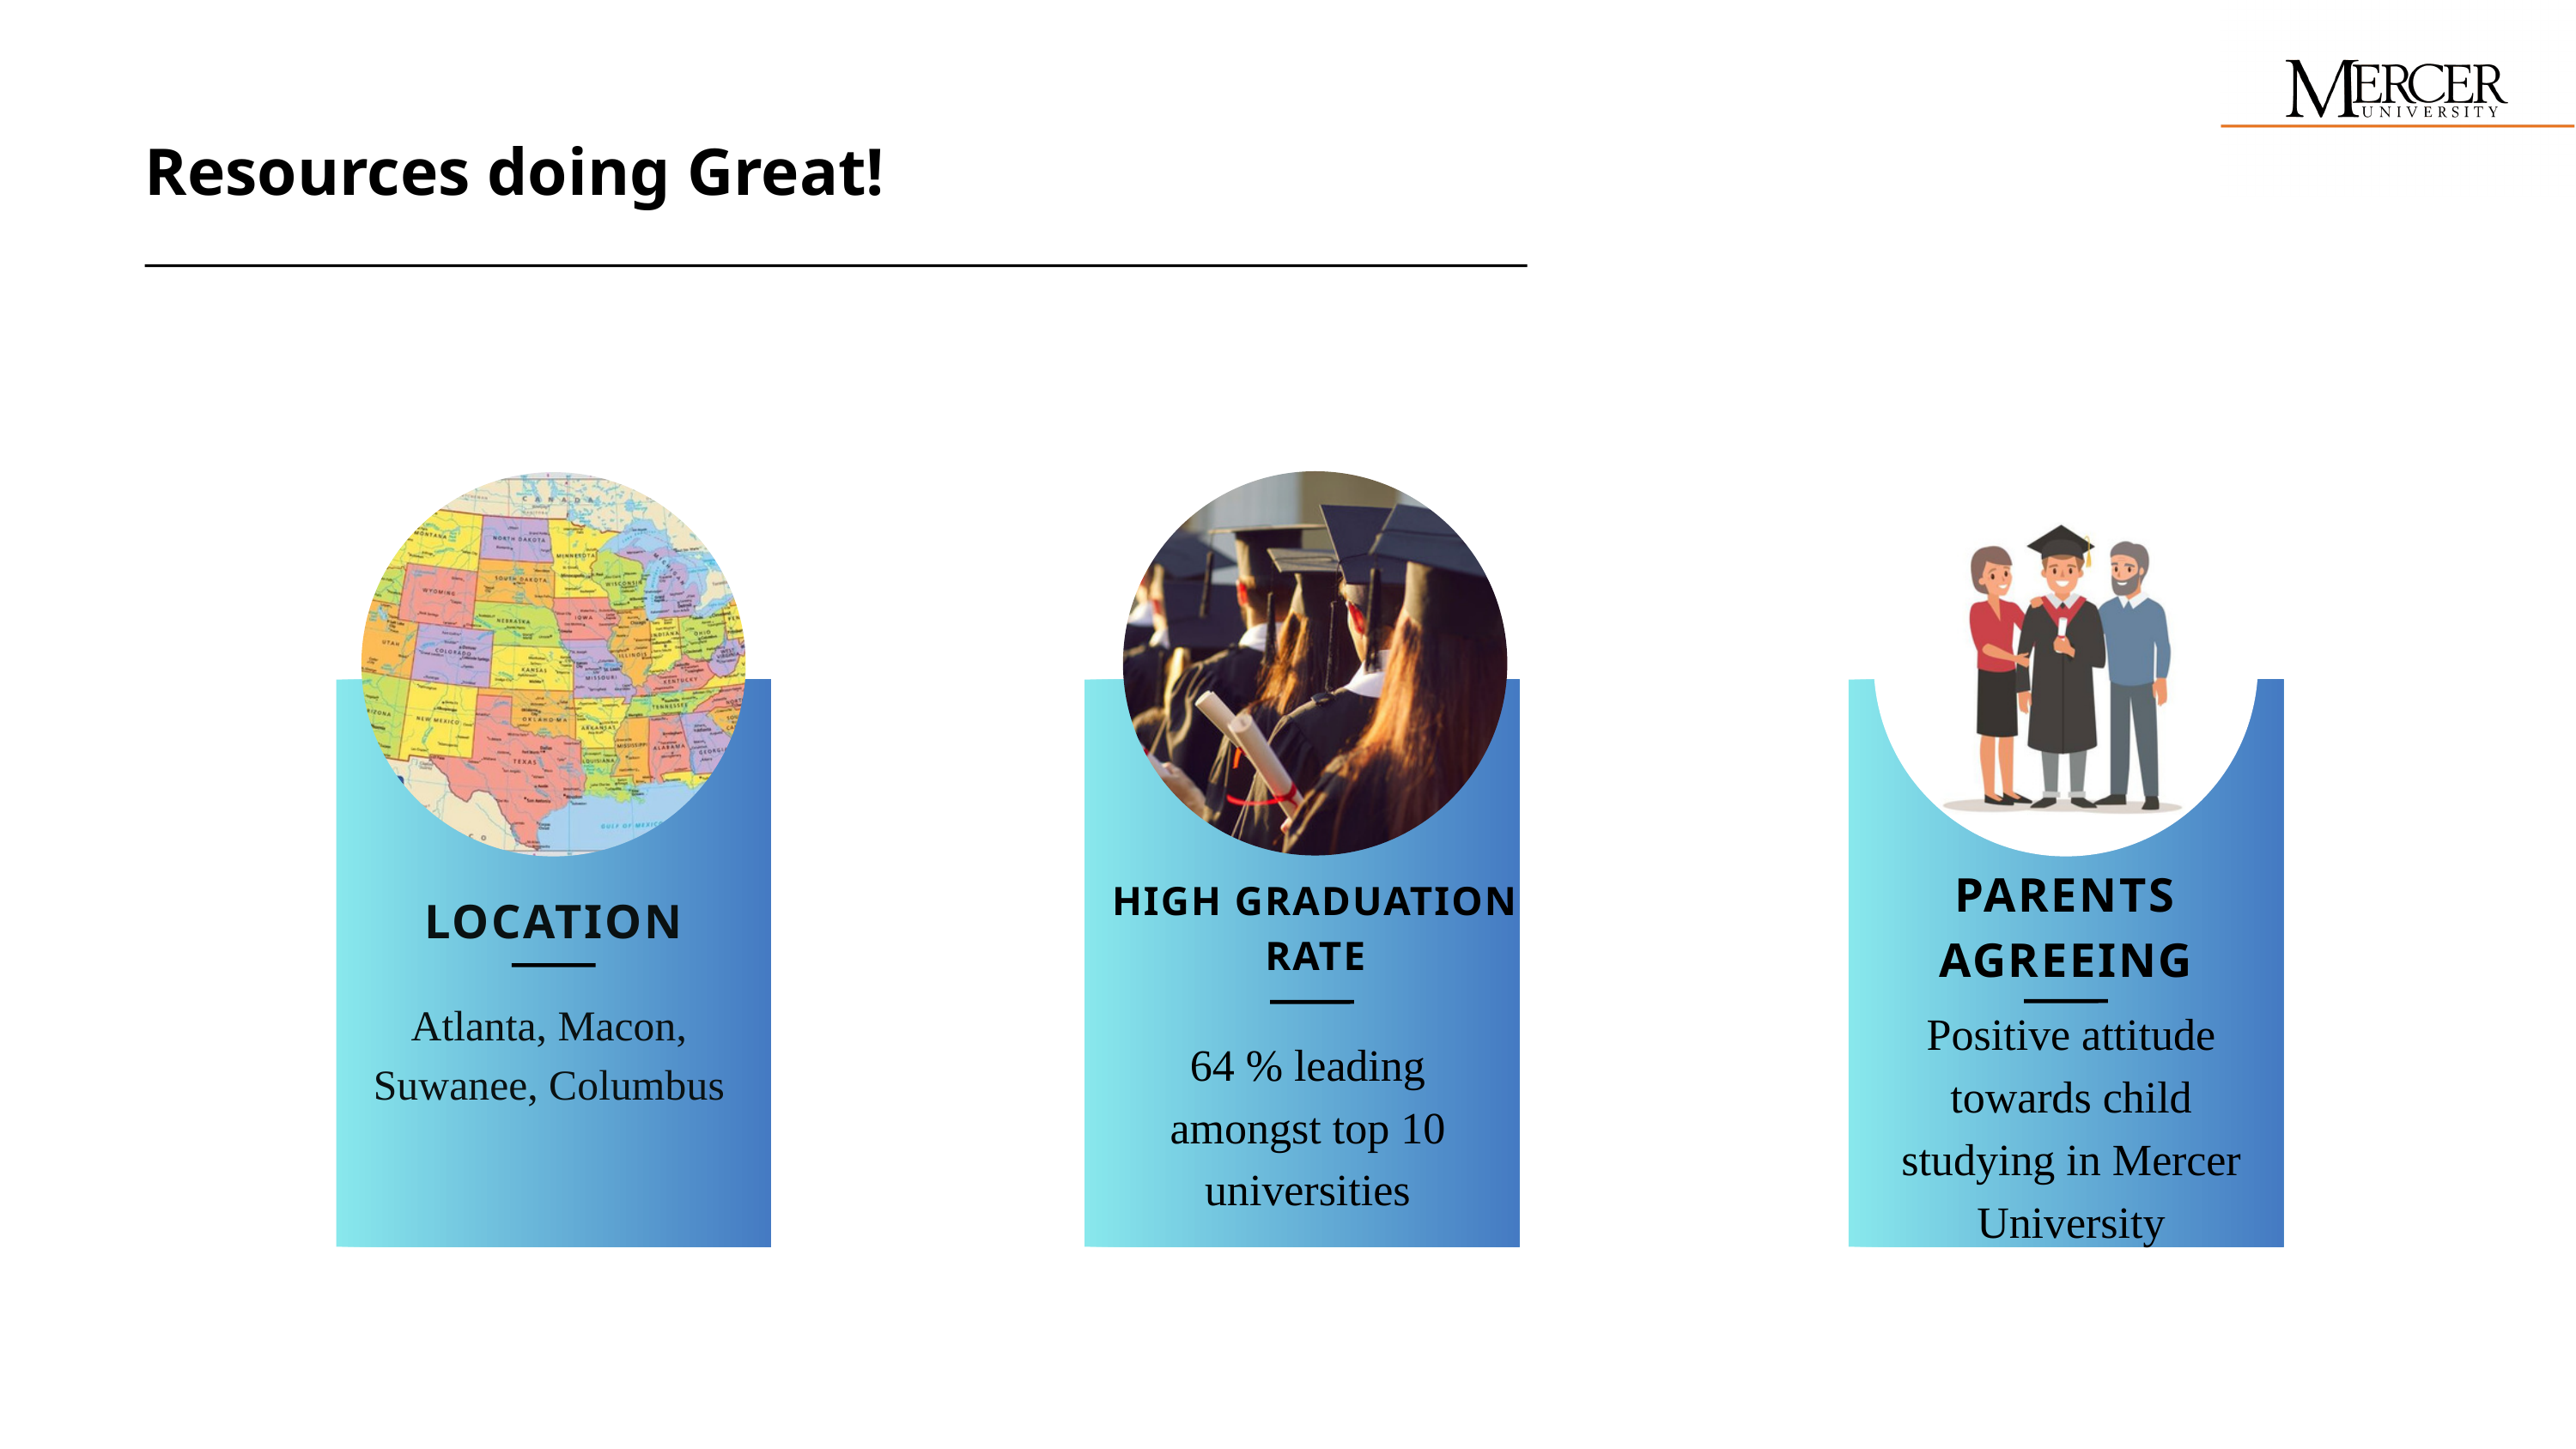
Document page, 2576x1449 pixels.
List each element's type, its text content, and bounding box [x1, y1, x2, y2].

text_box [1873, 471, 2258, 857]
text_box Resources doing Great! [144, 143, 2025, 209]
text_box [1122, 470, 1508, 856]
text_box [336, 679, 772, 1247]
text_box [1084, 679, 1520, 1247]
text_box [2220, 0, 2576, 197]
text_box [1848, 679, 2284, 1247]
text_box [361, 471, 746, 857]
text_box HIGH GRADUATION RATE [1524, 869, 1528, 979]
